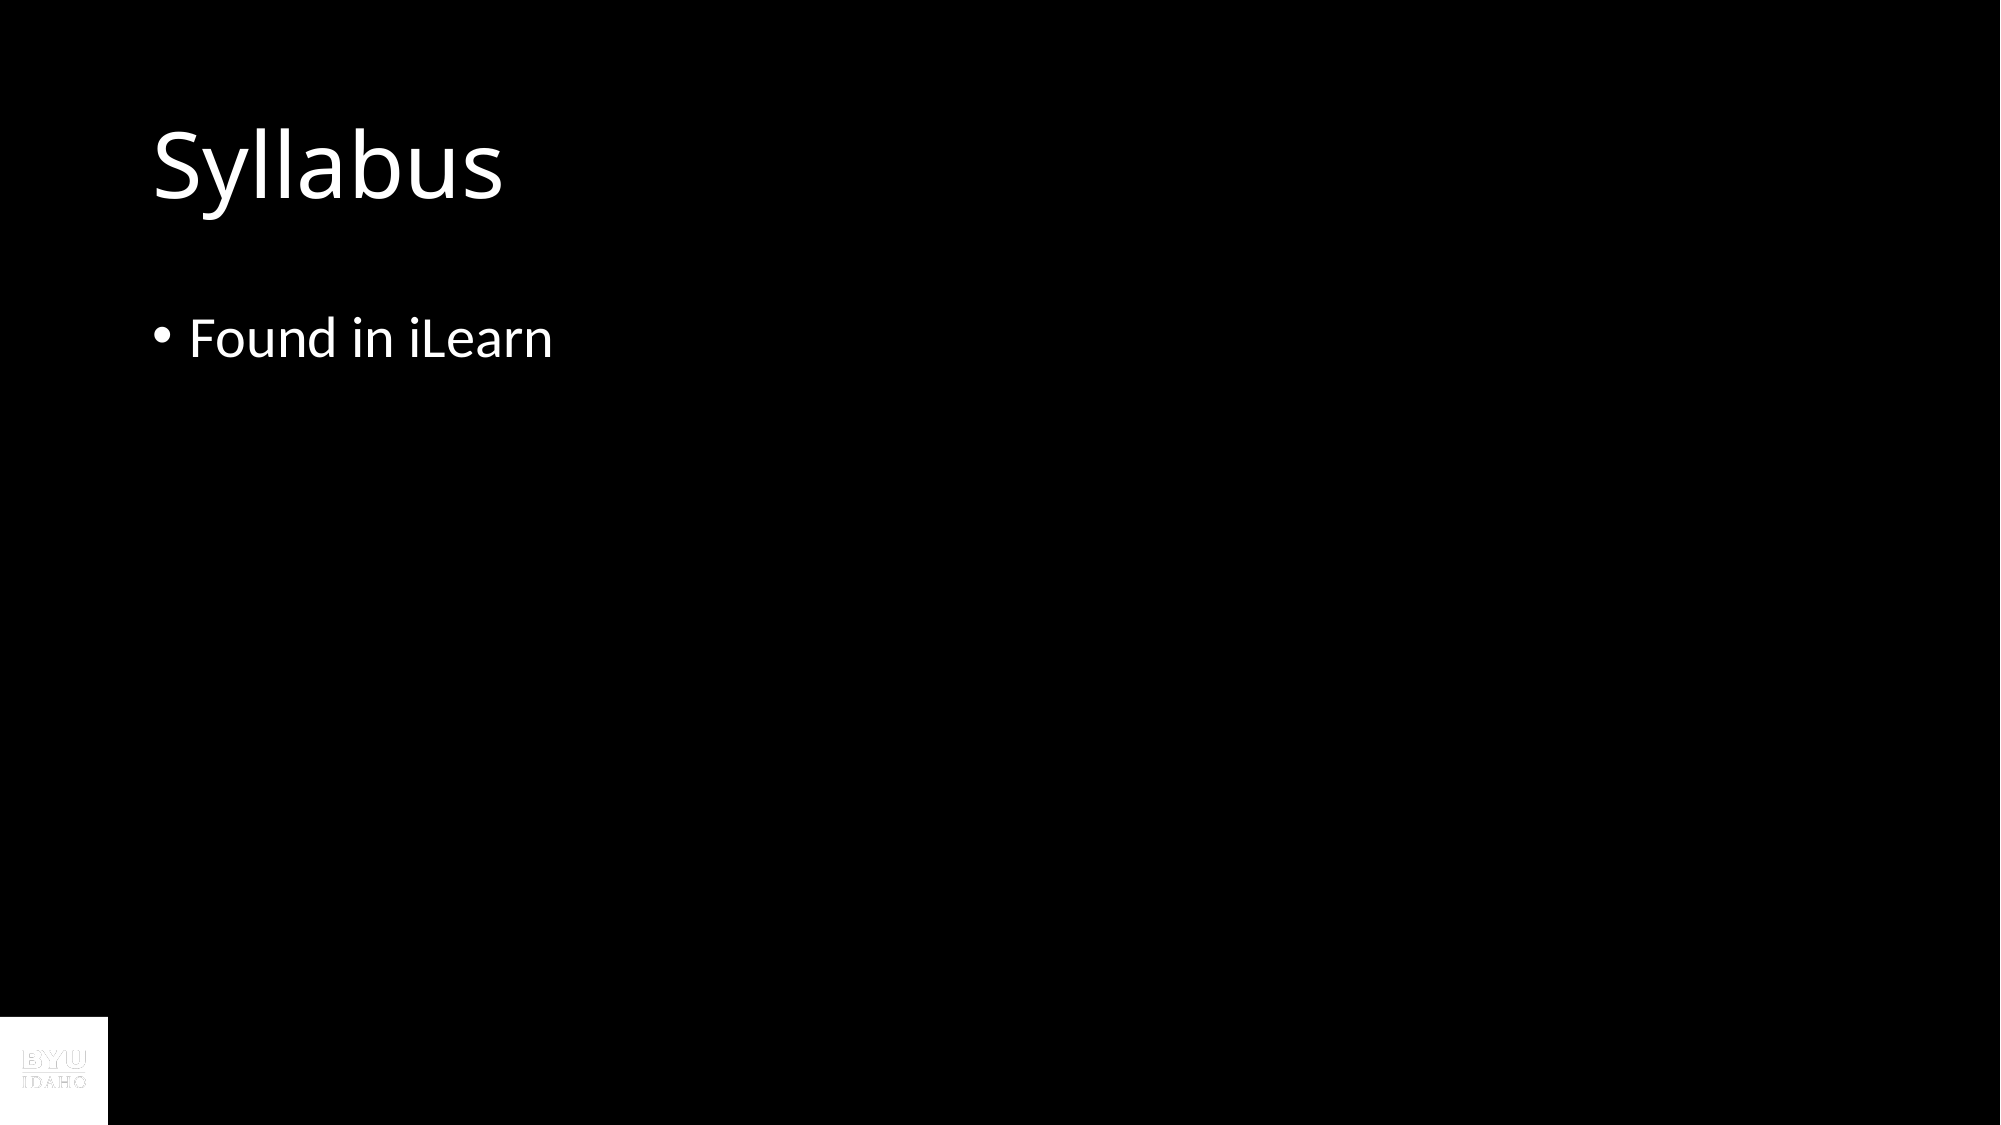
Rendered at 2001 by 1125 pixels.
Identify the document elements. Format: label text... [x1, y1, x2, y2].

list Found in iLearn [137, 299, 1863, 1014]
title Syllabus [137, 59, 1863, 278]
